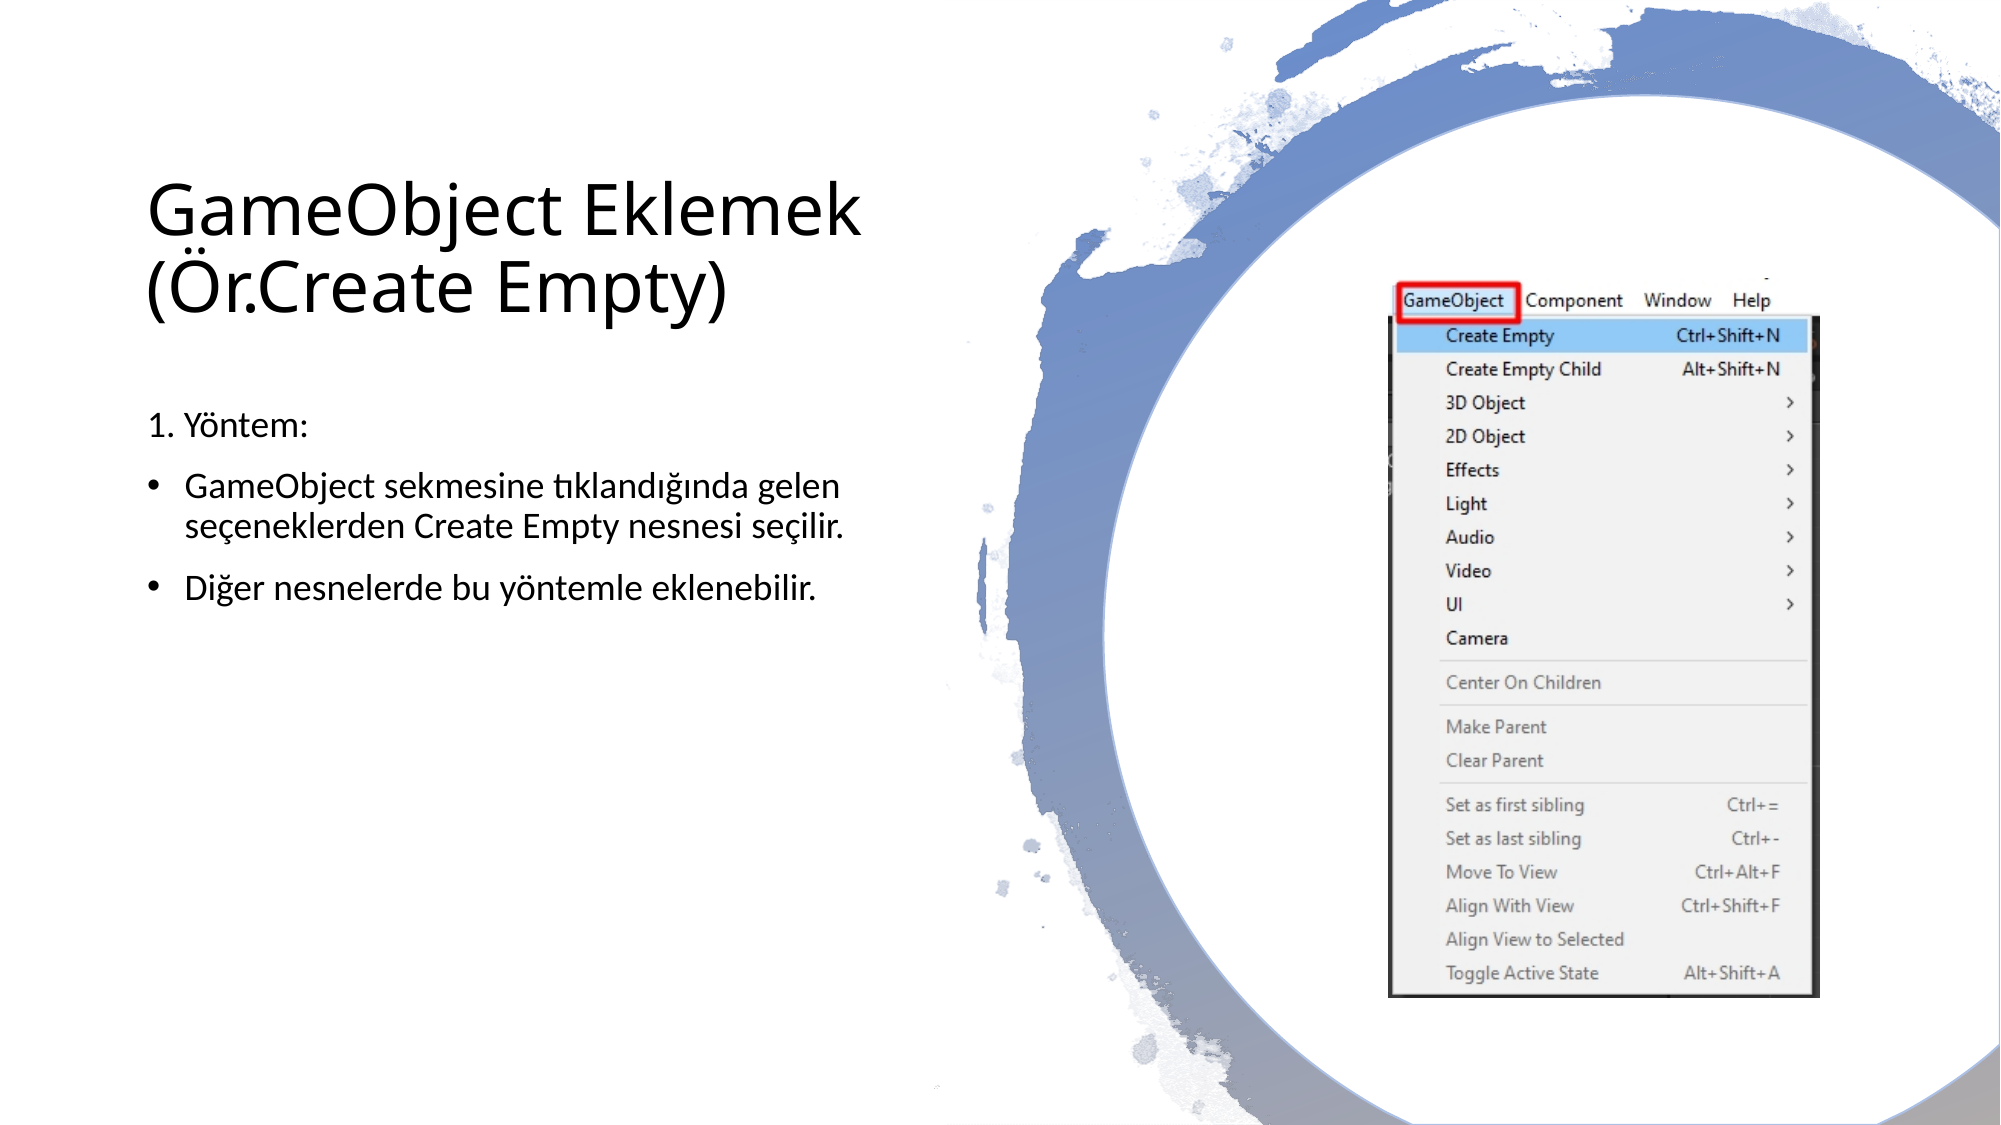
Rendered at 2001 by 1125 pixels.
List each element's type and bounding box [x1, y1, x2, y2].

picture [0, 0, 2000, 1125]
list [1388, 278, 1820, 998]
